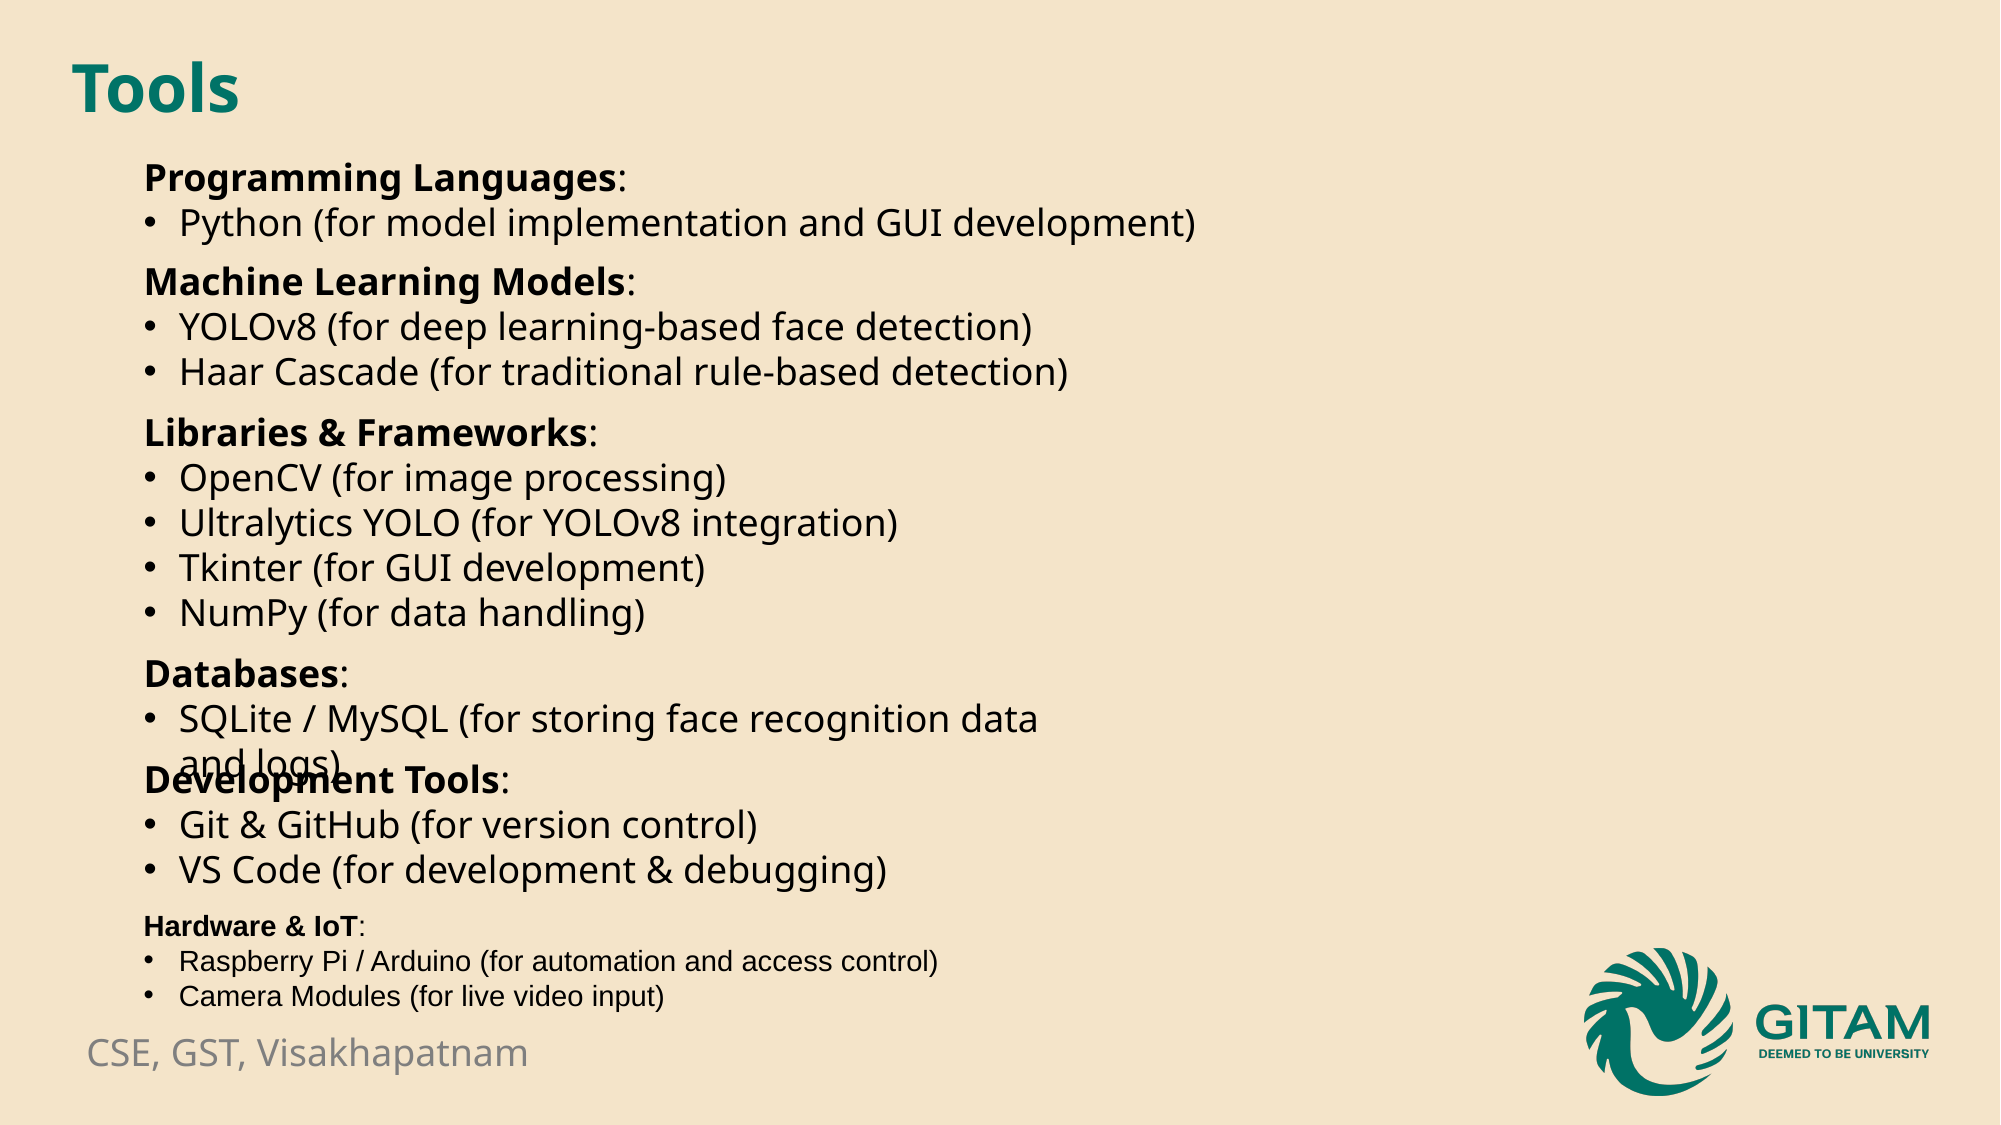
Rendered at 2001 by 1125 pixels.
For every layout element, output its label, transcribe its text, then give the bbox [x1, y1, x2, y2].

text_box Libraries & Frameworks: OpenCV (for image processing) Ultralytics YOLO (for YOLOv8 integration) Tkinter (for GUI development) NumPy (for data handling) [128, 402, 1129, 642]
text_box Programming Languages: Python (for model implementation and GUI development) [128, 146, 1322, 252]
text_box CSE, GST, Visakhapatnam [71, 1021, 857, 1082]
text_box Tools [56, 38, 1057, 133]
picture [1584, 947, 1929, 1096]
text_box Hardware & IoT: Raspberry Pi / Arduino (for automation and access control) Camera Modules (for live video input) [128, 899, 1129, 1020]
text_box Databases: SQLite / MySQL (for storing face recognition data and logs) [128, 642, 1129, 748]
text_box Machine Learning Models: YOLOv8 (for deep learning-based face detection) Haar Cascade (for traditional rule-based detection) [128, 250, 1129, 401]
text_box Development Tools: Git & GitHub (for version control) VS Code (for development & debugging) [128, 748, 1129, 899]
